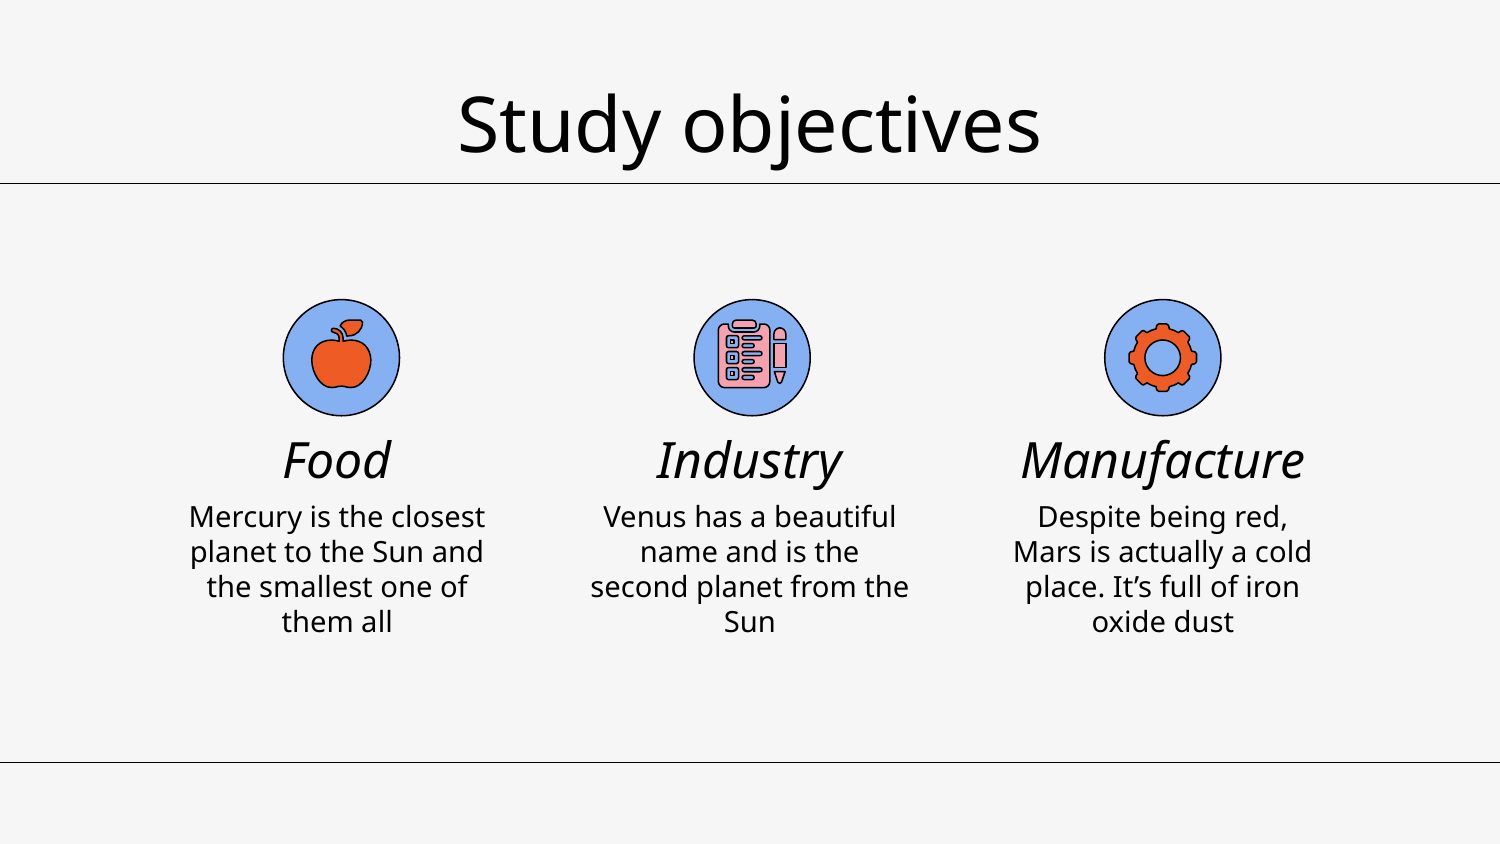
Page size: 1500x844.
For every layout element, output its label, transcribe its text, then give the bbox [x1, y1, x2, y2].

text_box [311, 319, 372, 388]
title Study objectives [118, 60, 1382, 155]
title Food [161, 438, 513, 483]
text_box [283, 299, 400, 416]
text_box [718, 319, 787, 388]
subtitle Despite being red, Mars is actually a cold place. It’s full of iron oxide dust [987, 483, 1339, 618]
text_box [1129, 323, 1197, 392]
text_box [694, 299, 811, 416]
subtitle Mercury is the closest planet to the Sun and the smallest one of them all [161, 483, 513, 618]
subtitle Venus has a beautiful name and is the second planet from the Sun [574, 483, 926, 618]
title Manufacture [987, 438, 1339, 483]
text_box [1104, 299, 1221, 416]
title Industry [574, 438, 926, 483]
